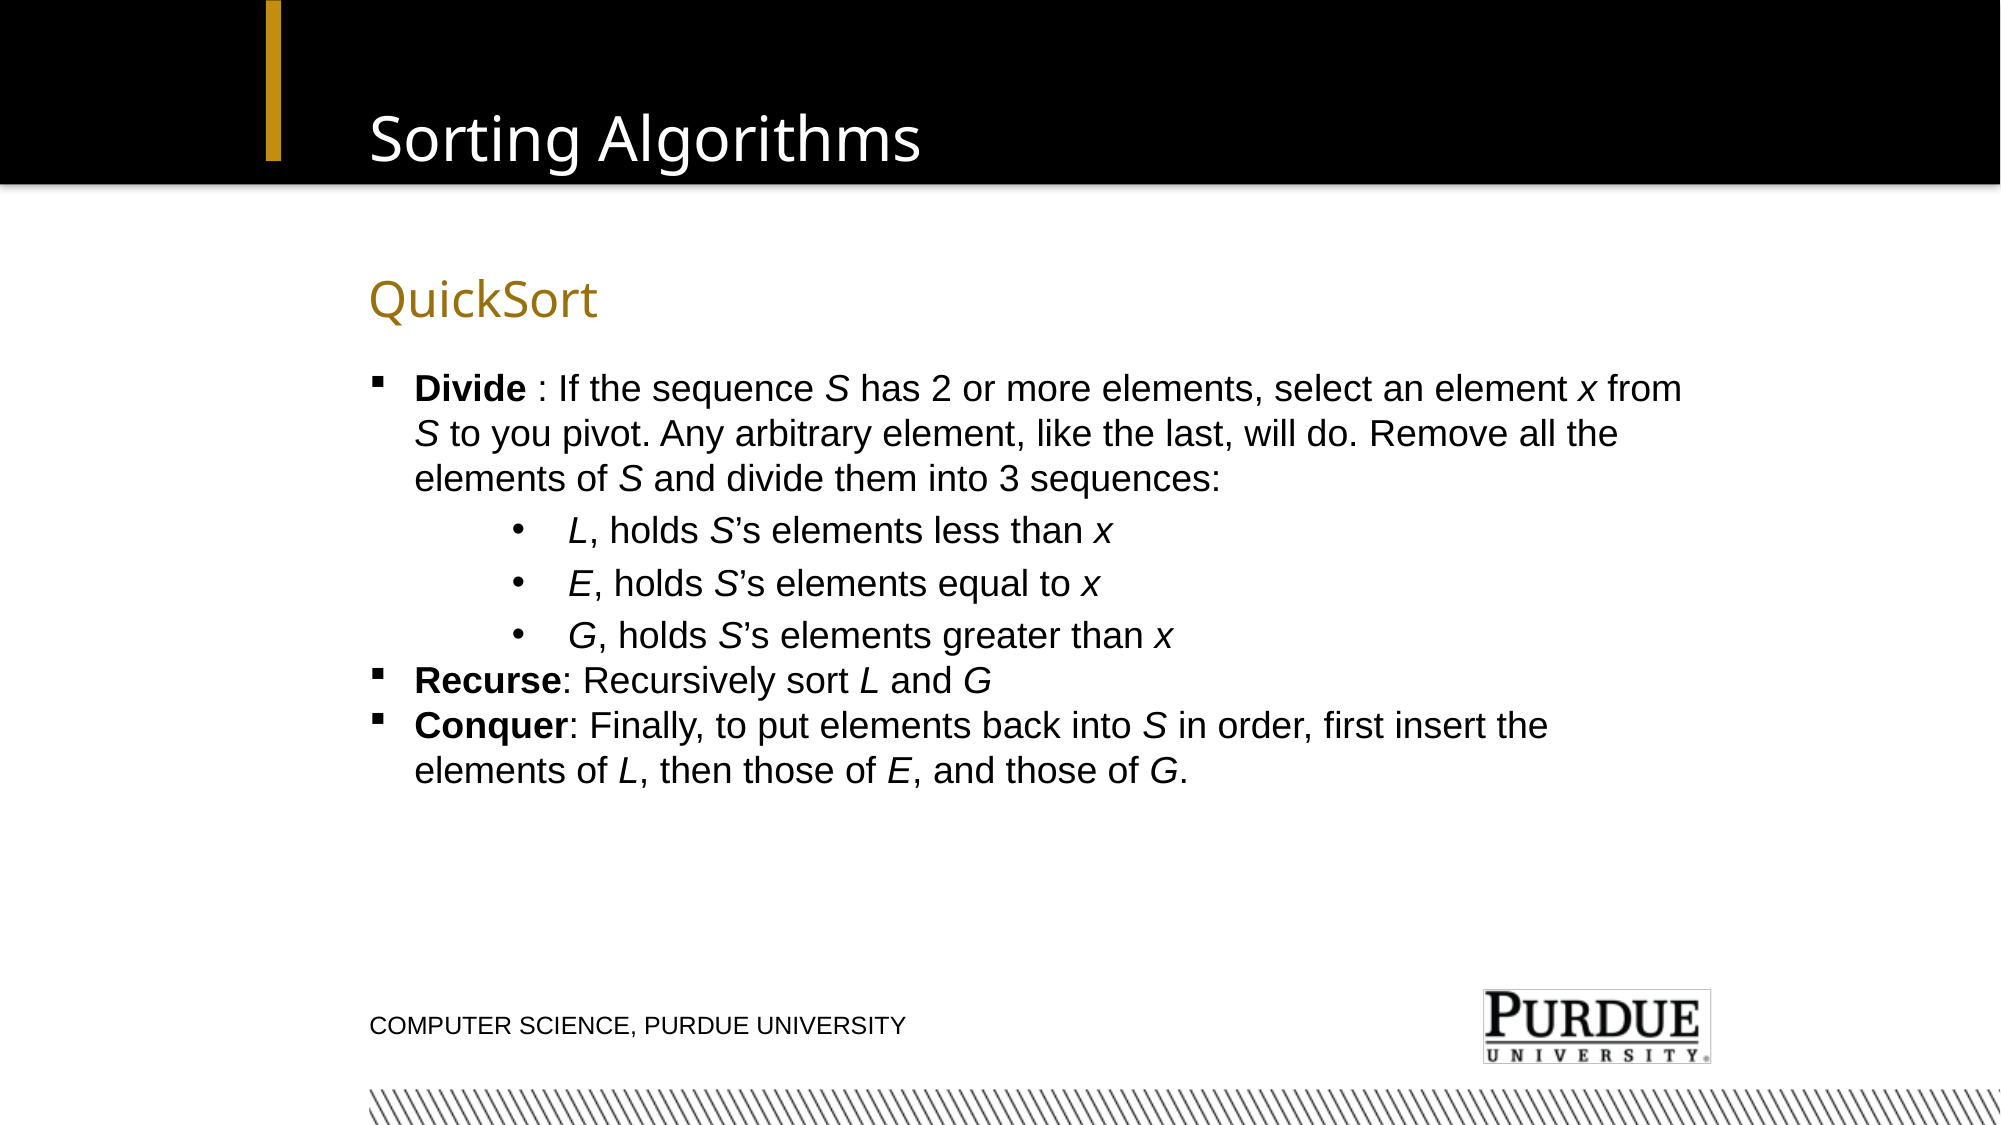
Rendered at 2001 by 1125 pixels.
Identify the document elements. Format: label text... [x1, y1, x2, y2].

title Sorting Algorithms [369, 98, 1704, 186]
list QuickSort [368, 267, 1704, 337]
list Divide : If the sequence S has 2 or more elements, select an element x from S to you pivot. Any arbitrary element, like the last, will do. Remove all the elements of S and divide them into 3 sequences: L, holds S’s elements less than x E, holds S’s elements equal to x G, holds S’s elements greater than x Recurse: Recursively sort L and G Conquer: Finally, to put elements back into S in order, first insert the elements of L, then those of E, and those of G. [369, 363, 1704, 900]
list Computer Science, Purdue University [369, 1009, 1375, 1047]
